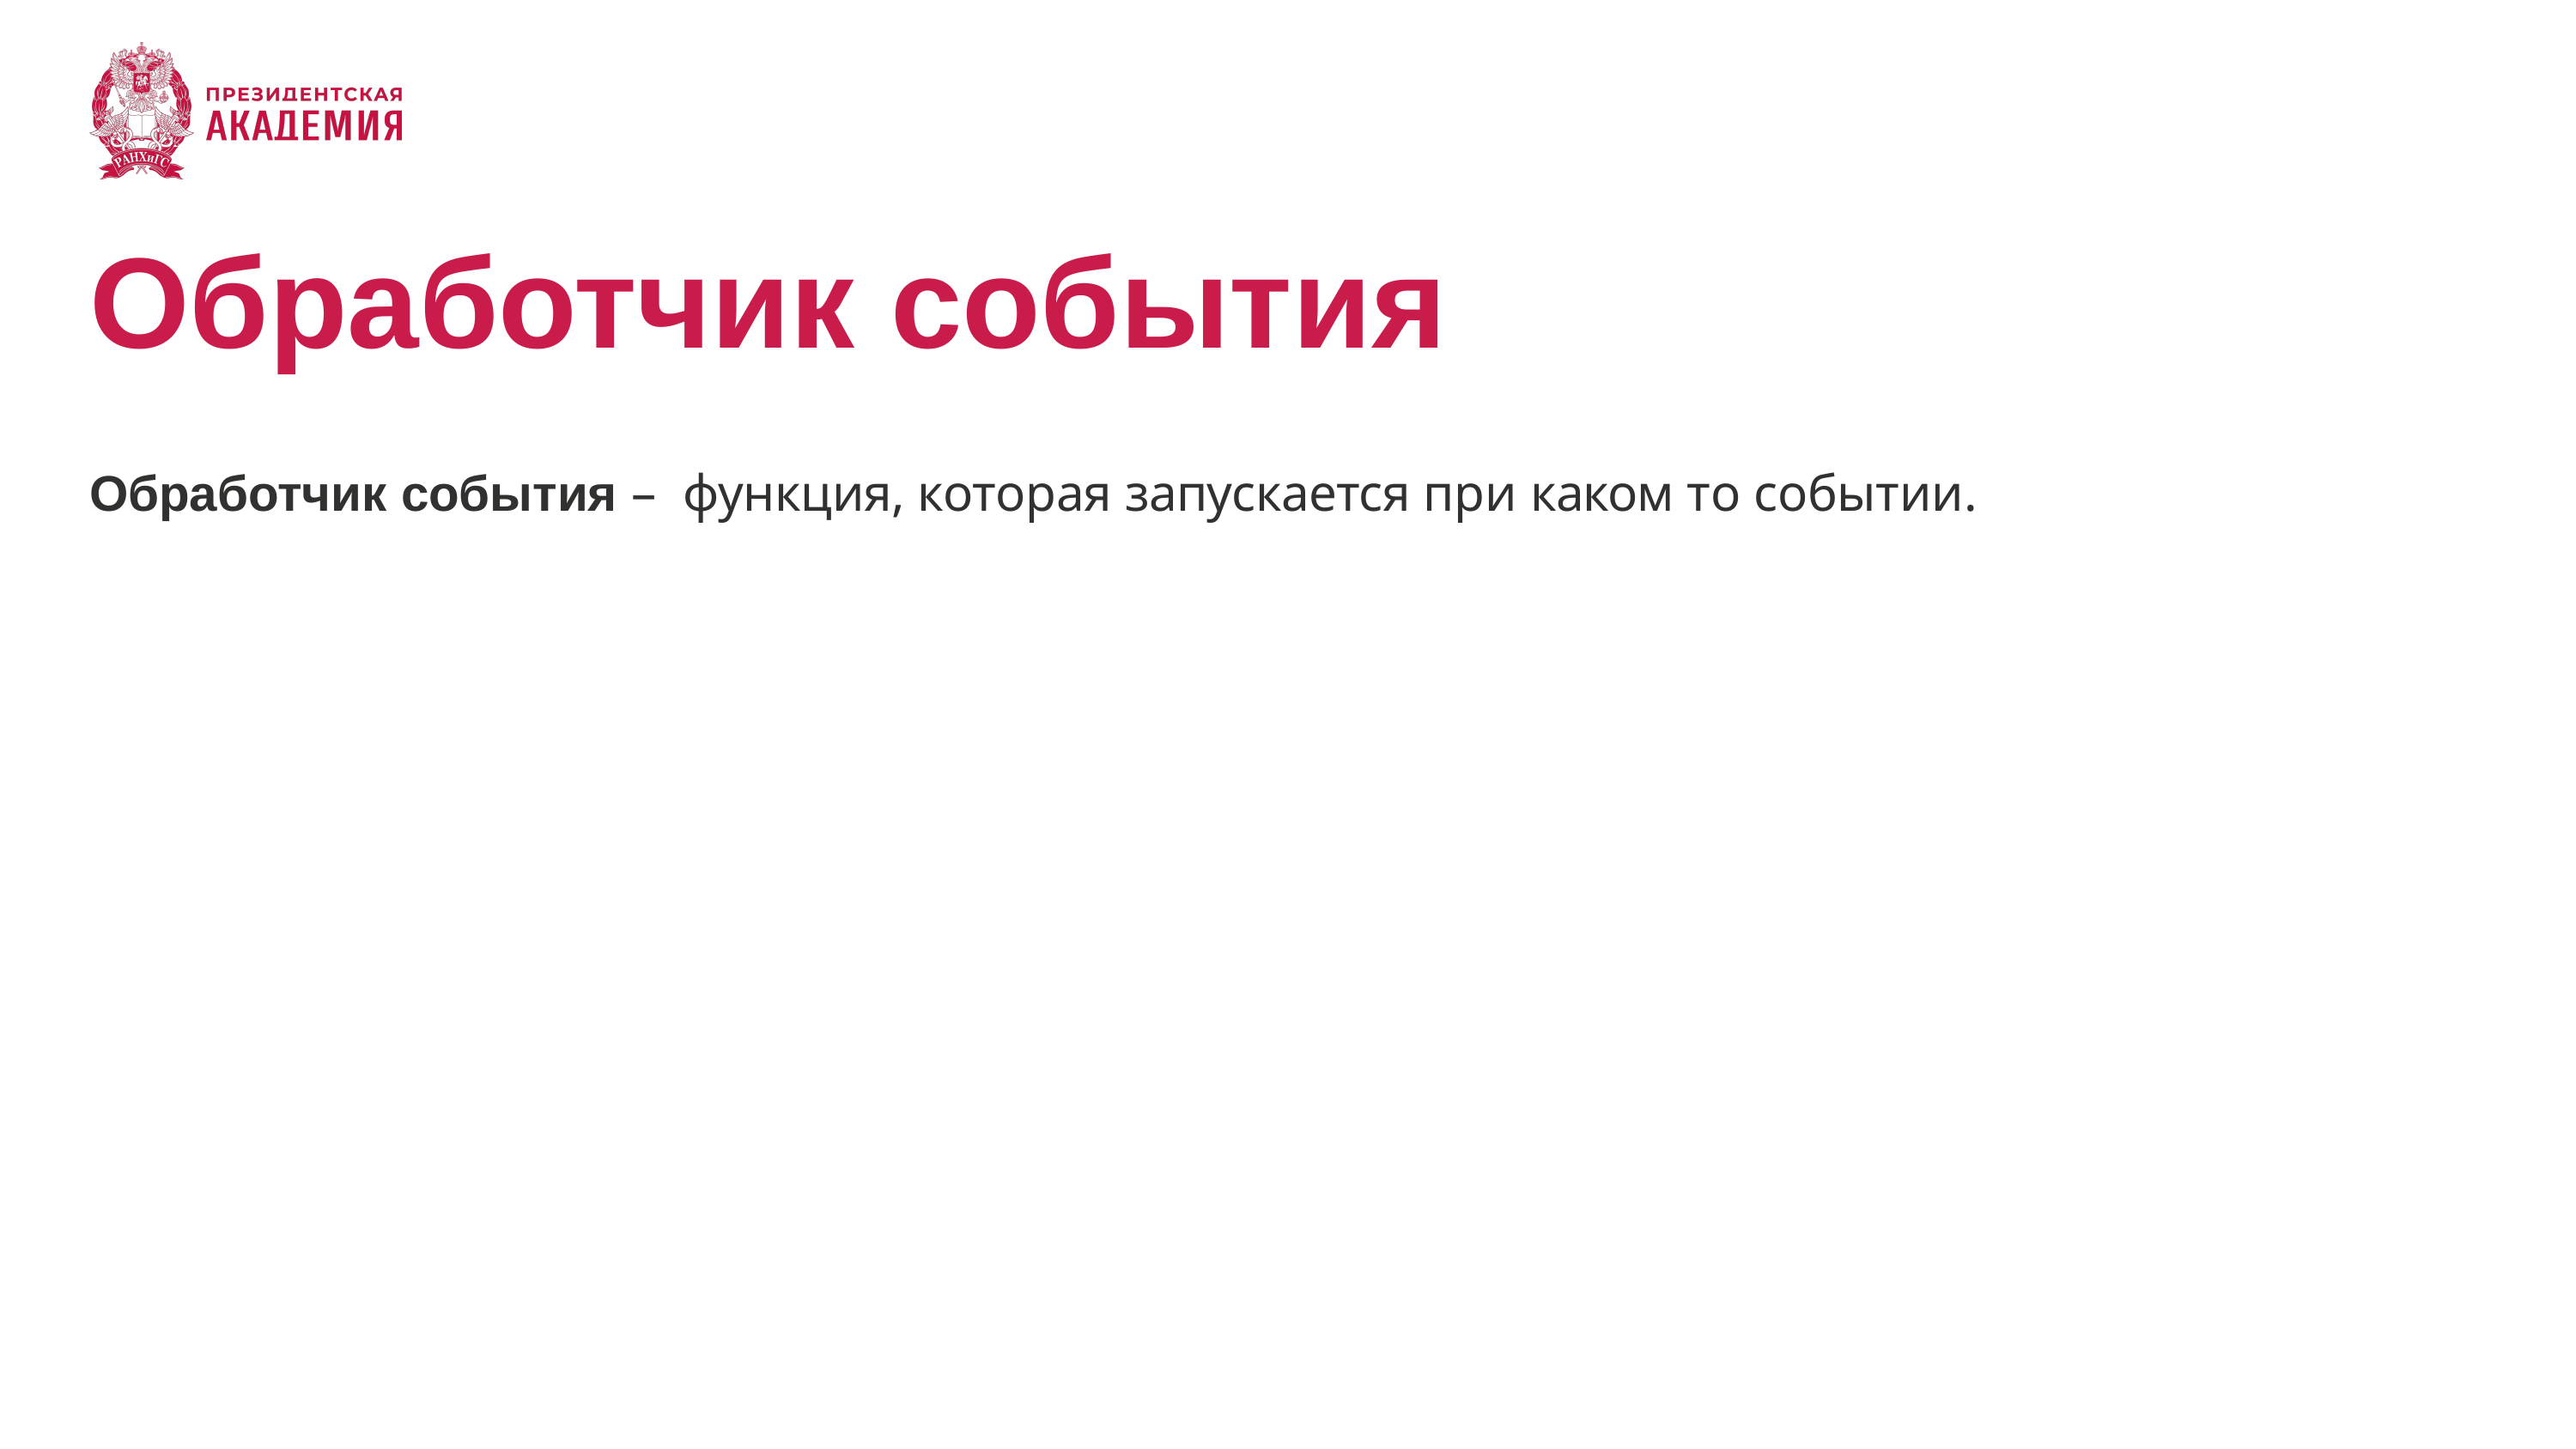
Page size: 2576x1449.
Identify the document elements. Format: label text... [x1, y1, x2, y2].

title Обработчик события [88, 216, 1684, 451]
picture [89, 42, 402, 179]
text_box Обработчик события – функция, которая запускается при каком то событии. [88, 451, 2512, 521]
